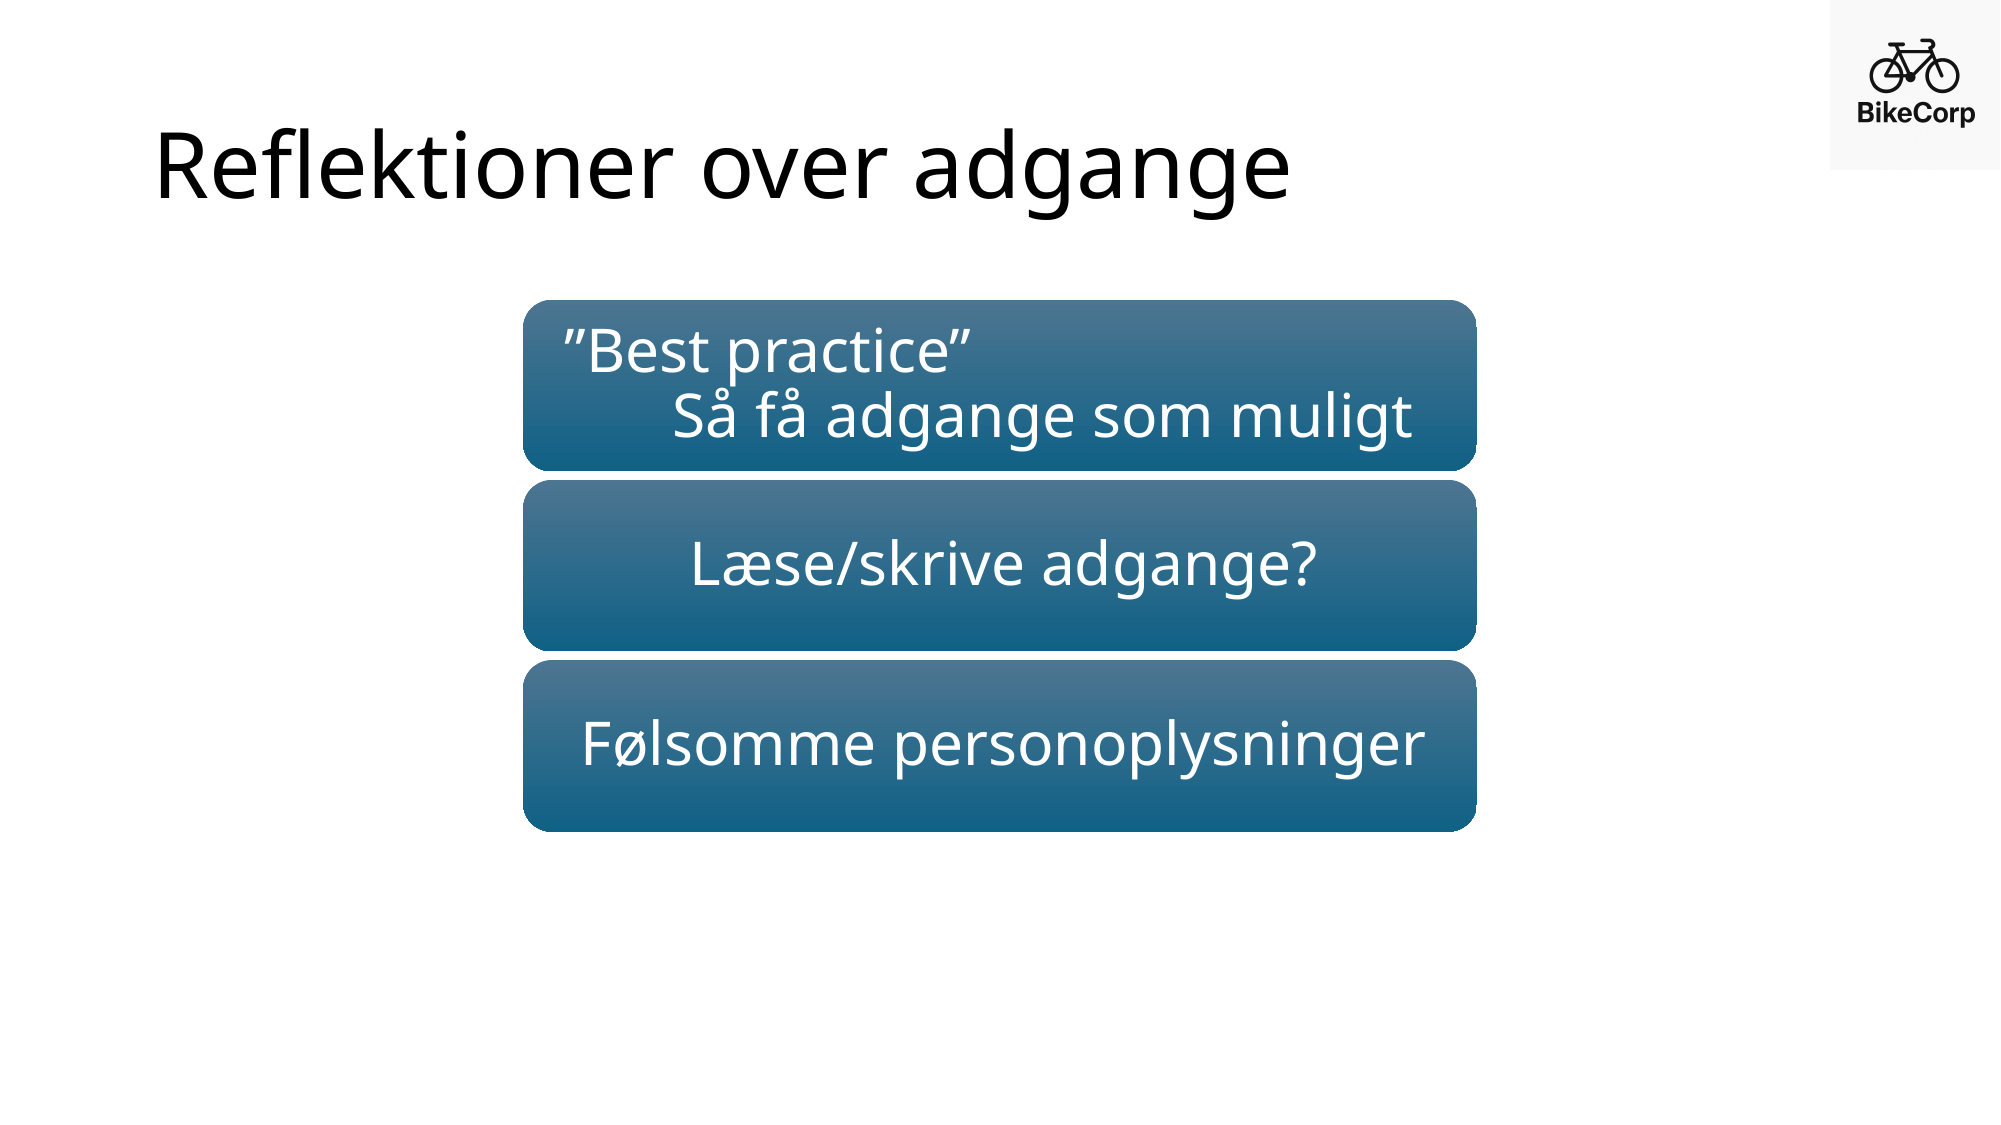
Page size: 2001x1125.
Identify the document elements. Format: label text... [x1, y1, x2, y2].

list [136, 298, 1863, 833]
title Reflektioner over adgange [137, 59, 1863, 278]
picture [1830, 0, 2000, 170]
